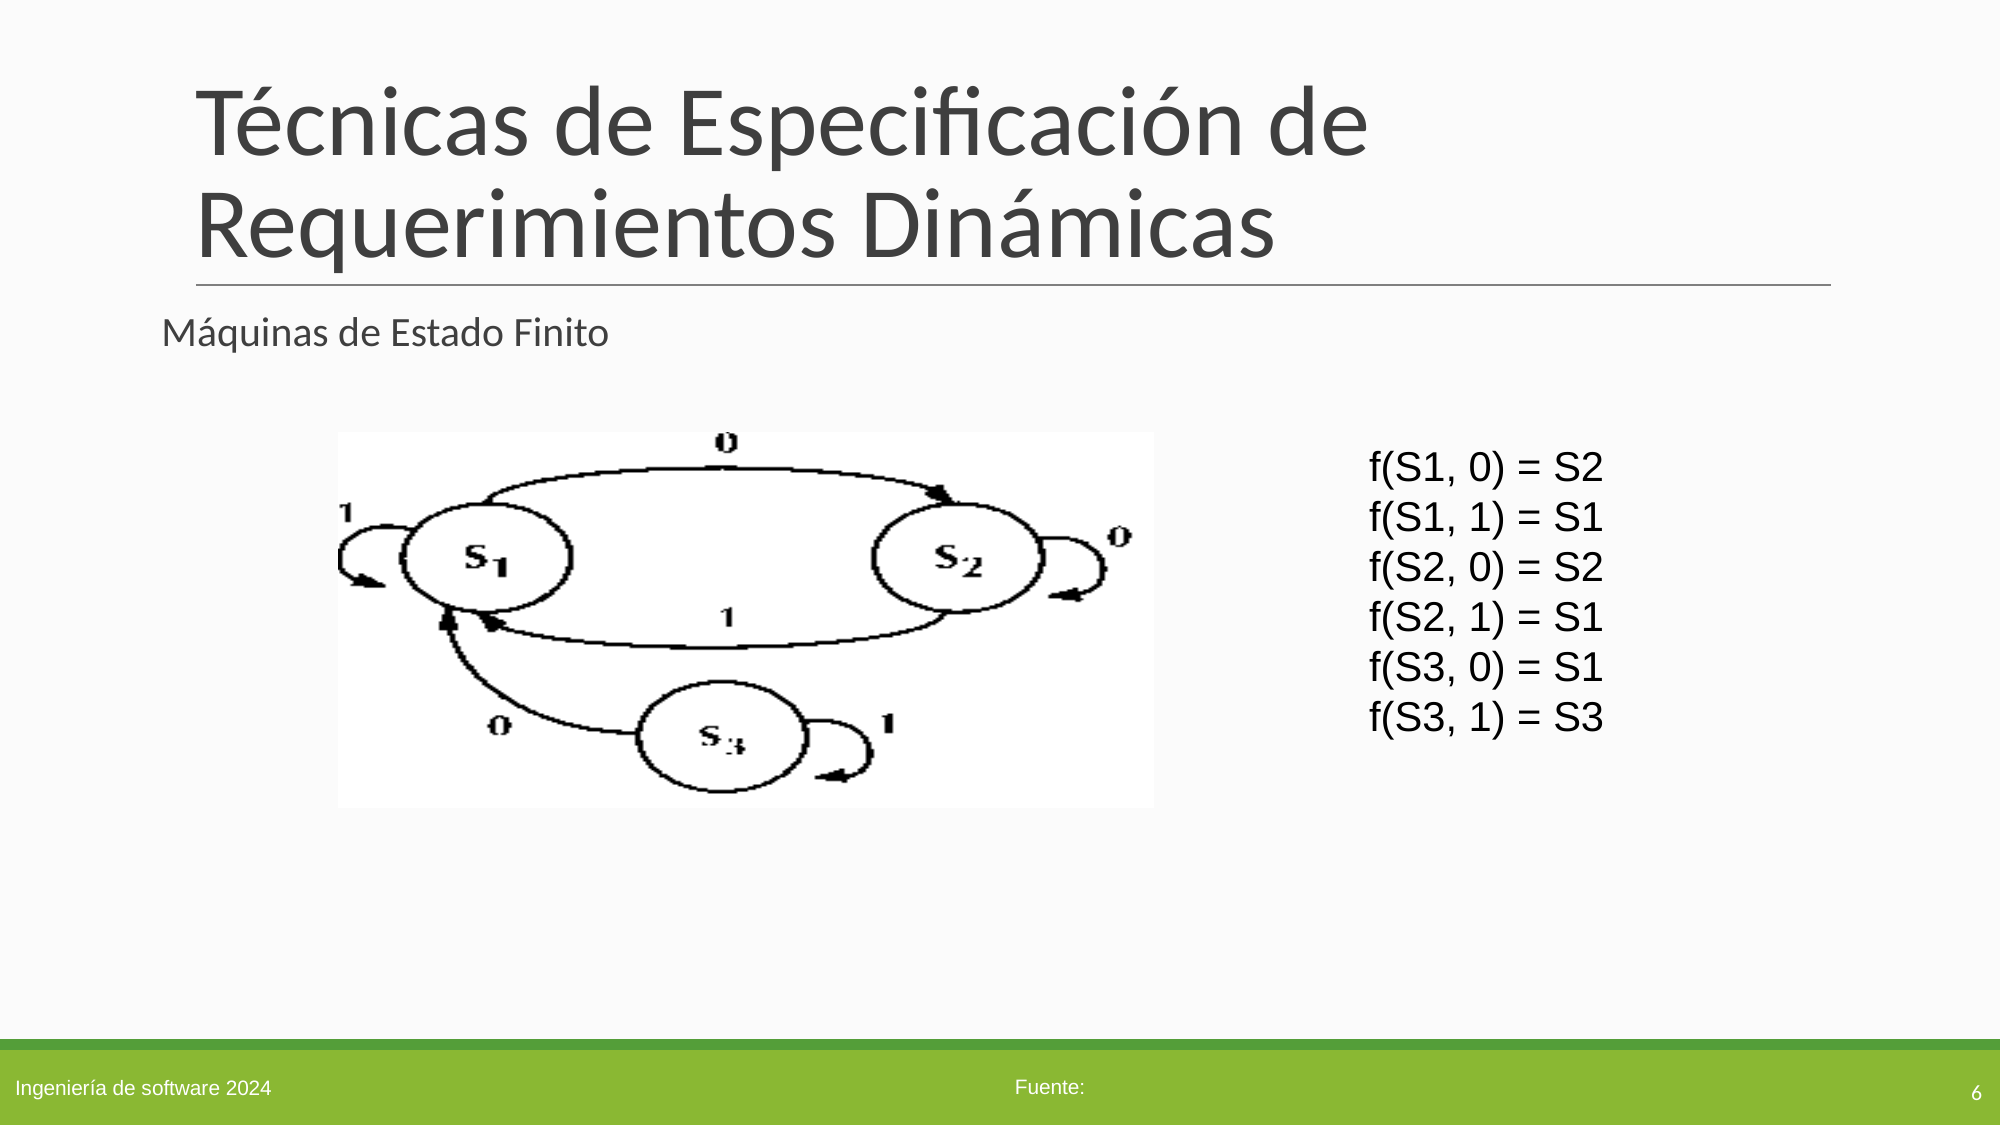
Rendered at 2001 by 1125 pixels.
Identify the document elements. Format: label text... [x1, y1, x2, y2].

list Máquinas de Estado Finito [86, 302, 1868, 1024]
text_box f(S1, 0) = S2 f(S1, 1) = S1 f(S2, 0) = S2 f(S2, 1) = S1 f(S3, 0) = S1 f(S3, 1) = S3 [1342, 432, 1650, 748]
slide_number 6 [1784, 1061, 2000, 1122]
title Técnicas de Especificación de Requerimientos Dinámicas [180, 47, 1830, 285]
picture [338, 432, 1154, 809]
